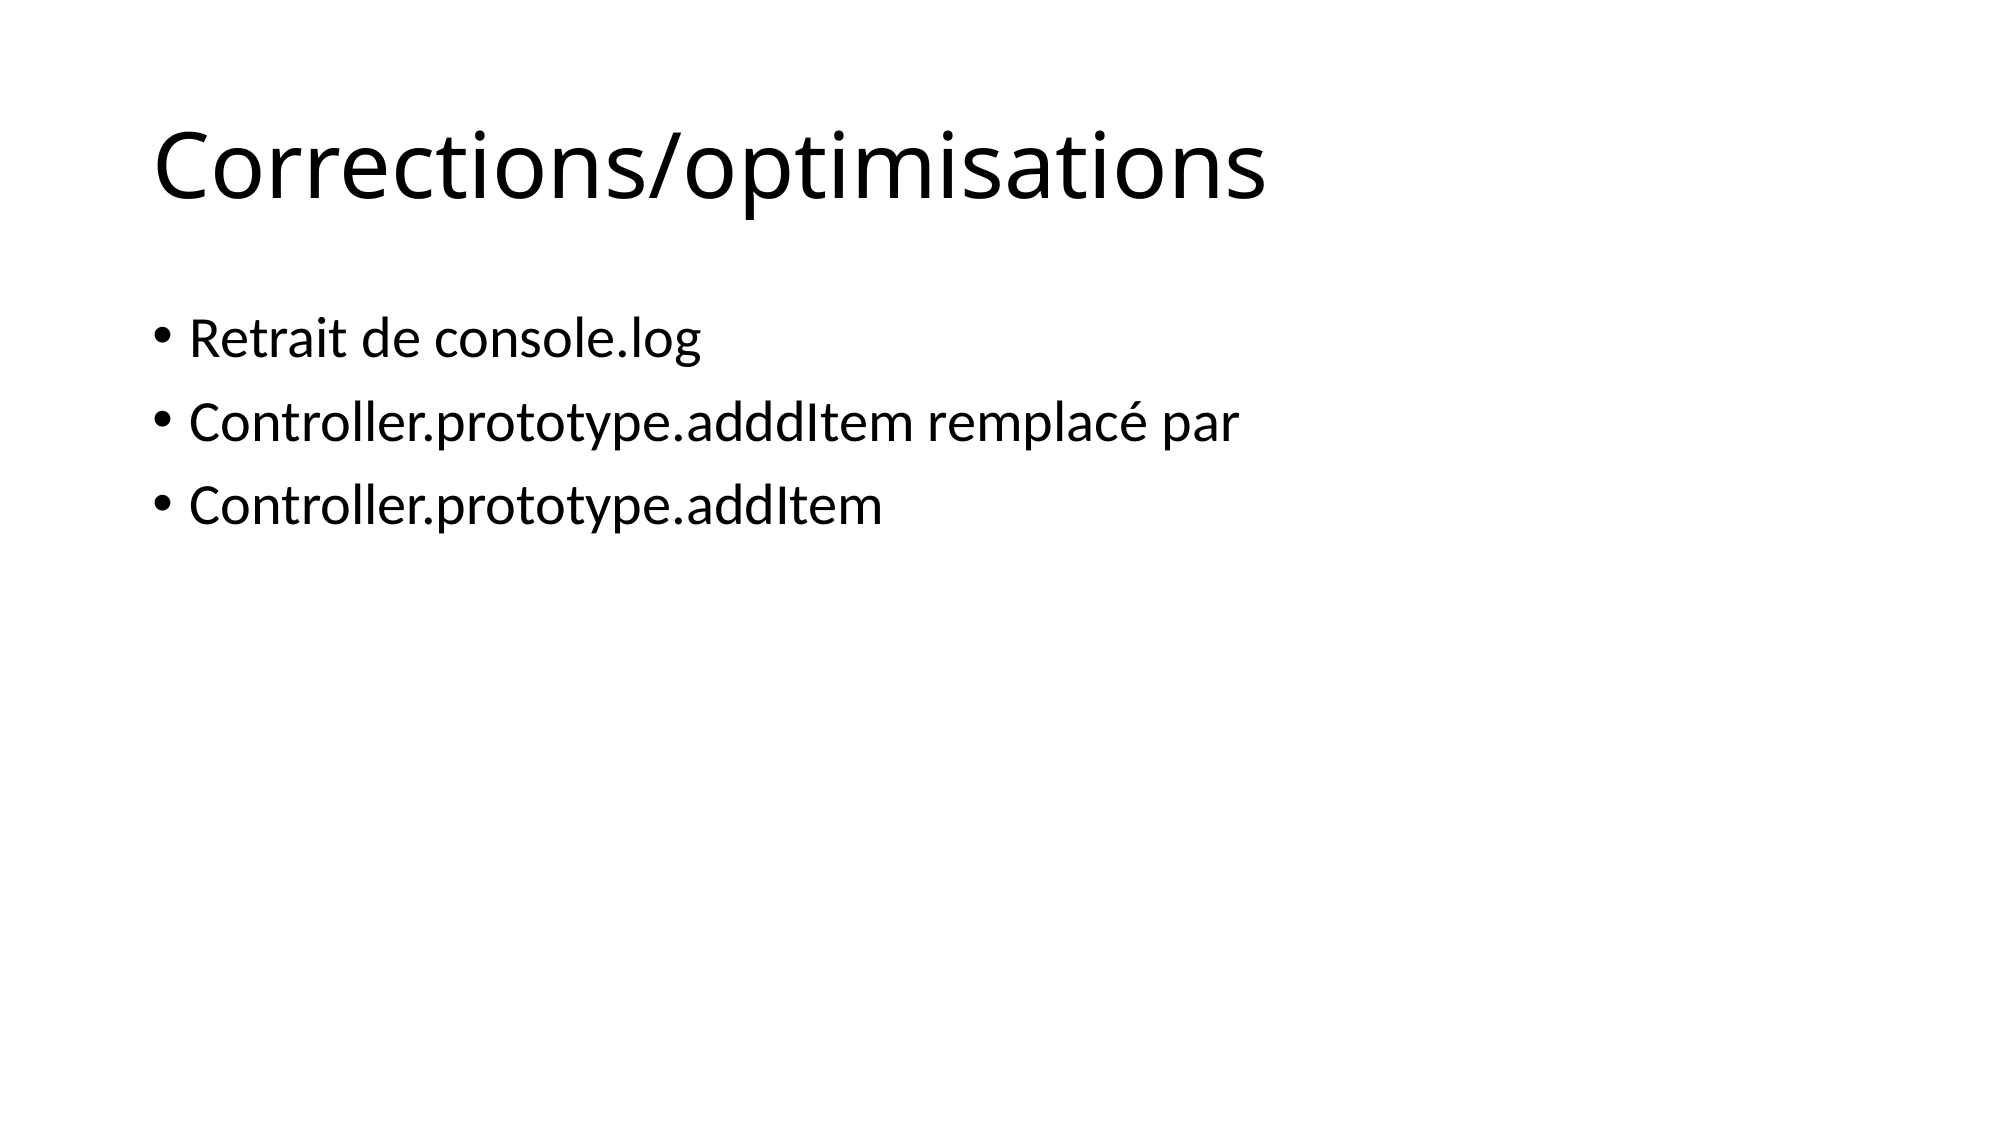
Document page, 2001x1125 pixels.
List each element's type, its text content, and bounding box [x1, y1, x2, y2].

list Retrait de console.log Controller.prototype.adddItem remplacé par Controller.prototype.addItem [137, 299, 1863, 1014]
title Corrections/optimisations [137, 59, 1863, 278]
